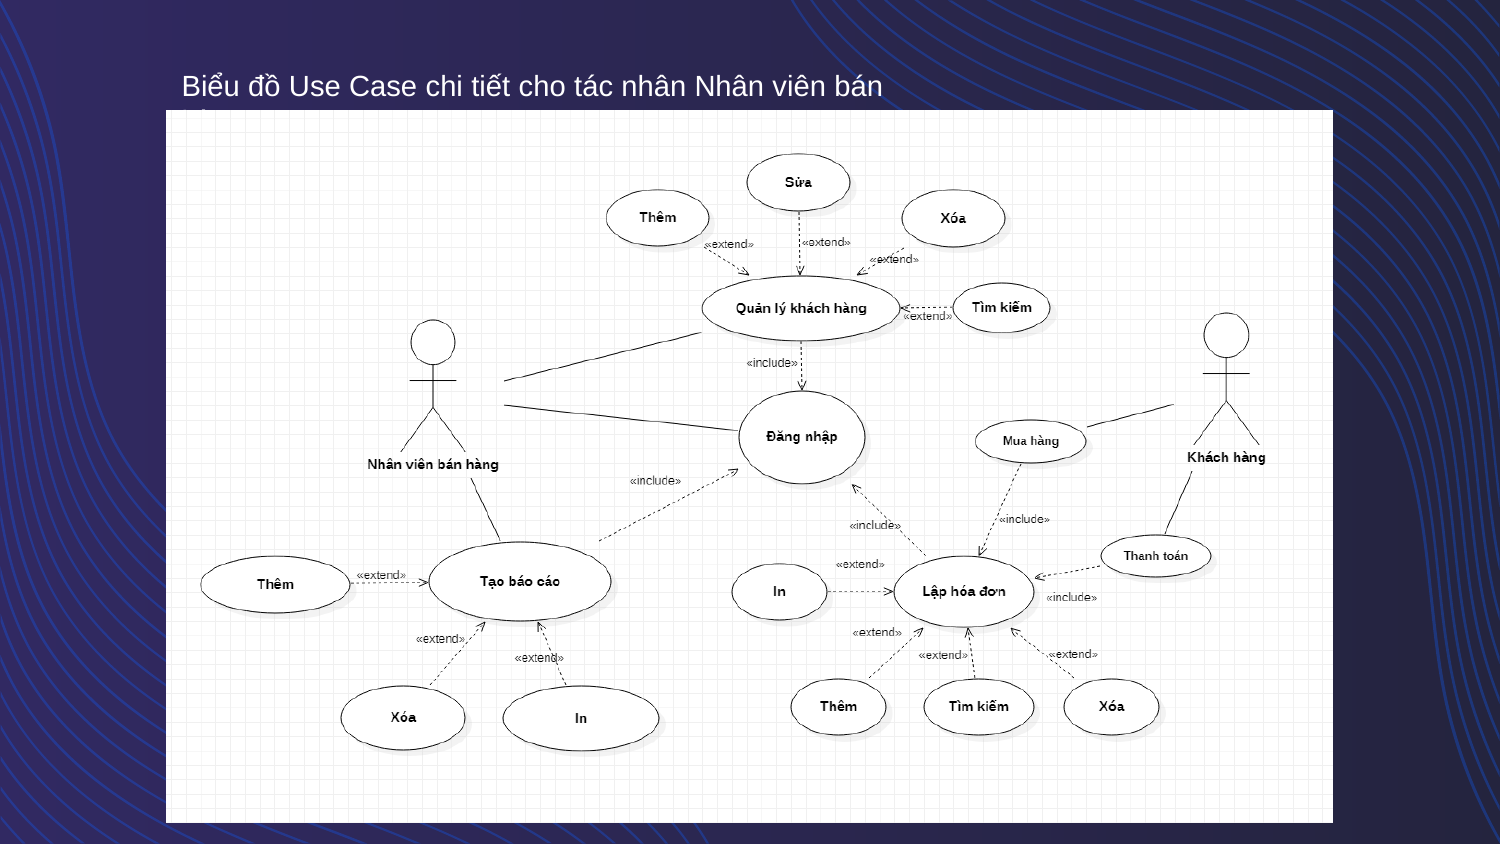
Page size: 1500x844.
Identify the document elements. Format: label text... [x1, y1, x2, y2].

picture [166, 110, 1334, 824]
text_box Biểu đồ Use Case chi tiết cho tác nhân Nhân viên bán hàng [166, 59, 917, 109]
